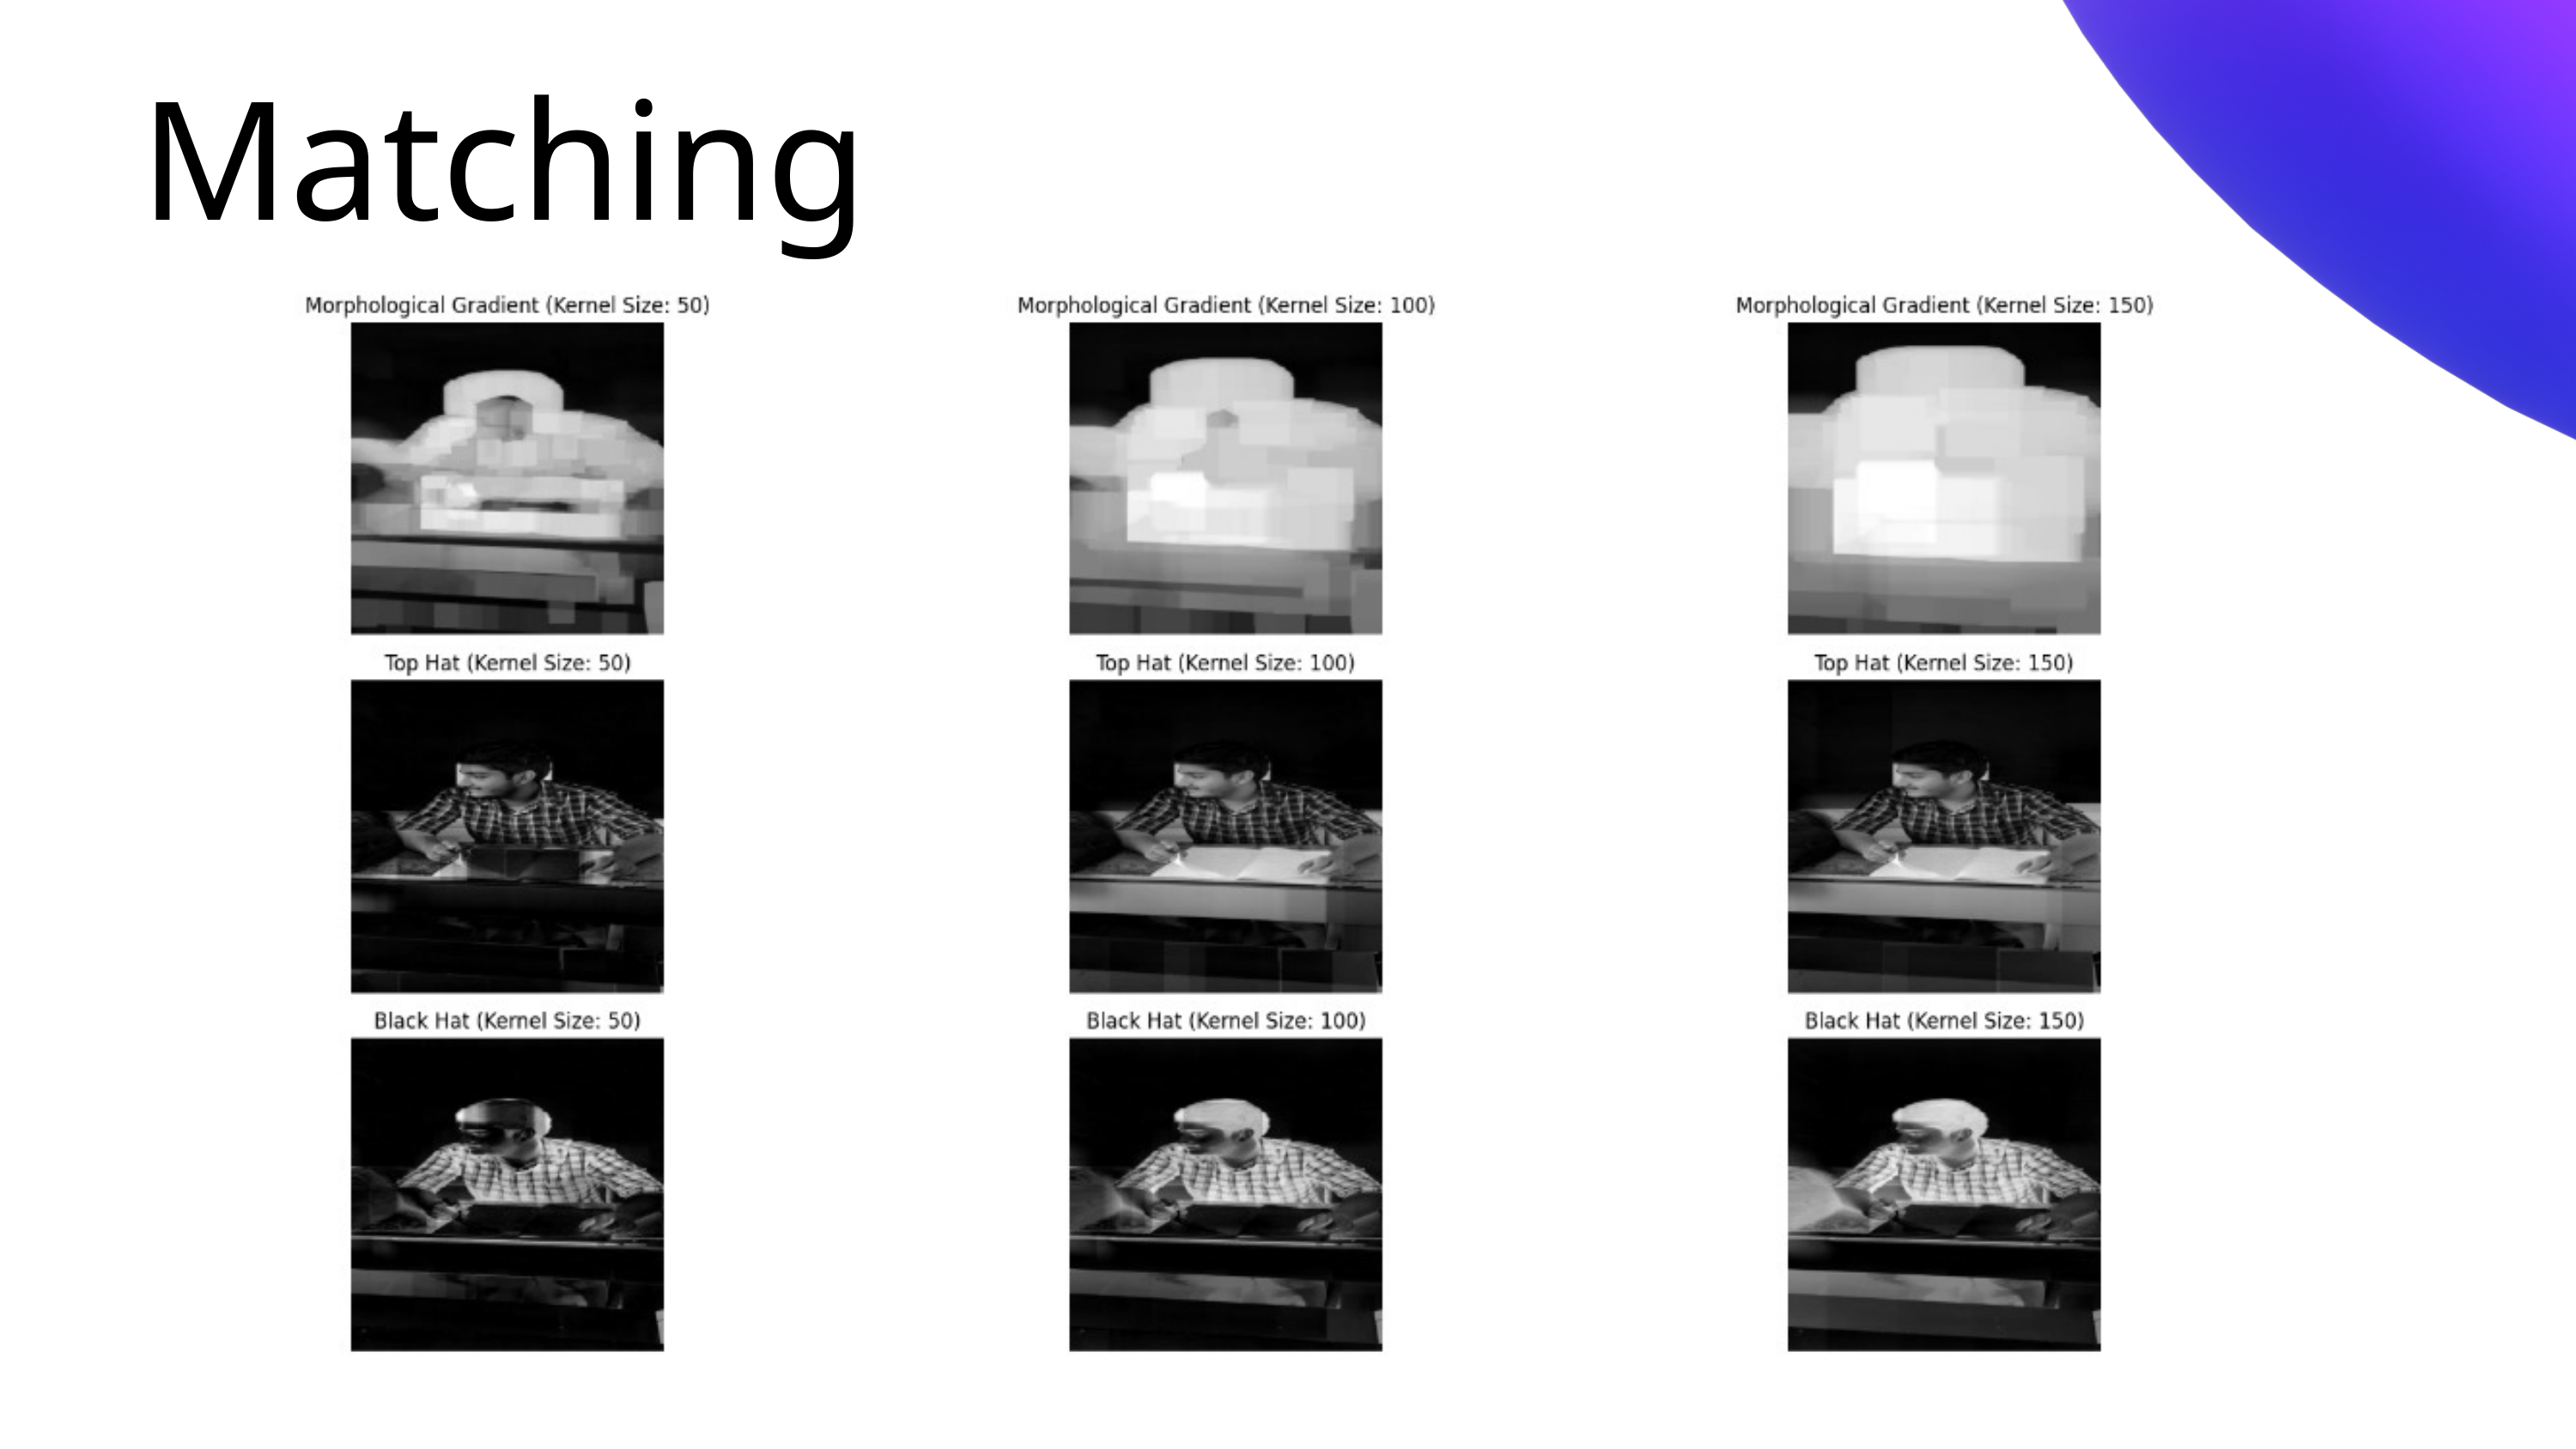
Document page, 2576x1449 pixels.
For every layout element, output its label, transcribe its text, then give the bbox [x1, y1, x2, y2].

text_box [294, 290, 2161, 1375]
text_box [1962, 0, 2576, 530]
text_box Matching [128, 22, 881, 253]
